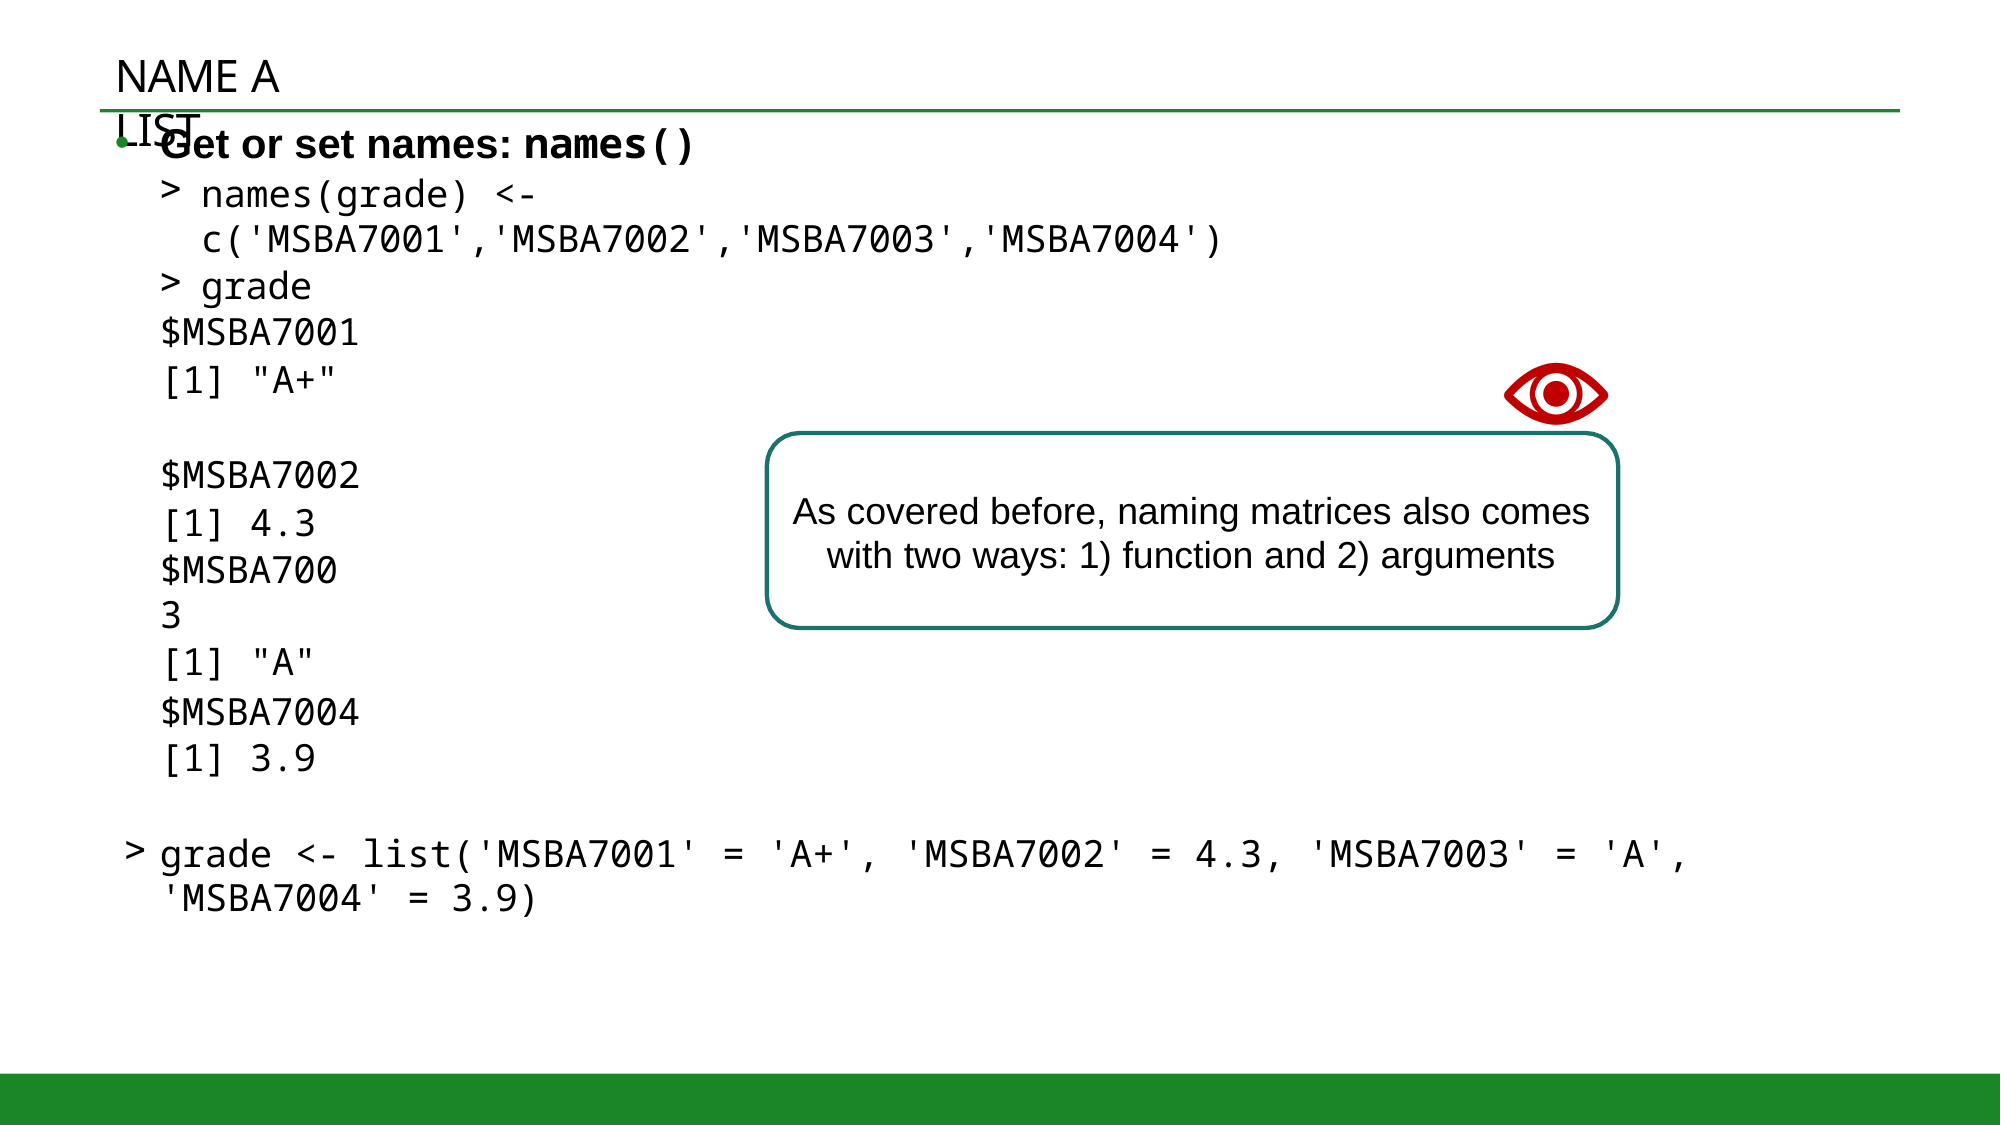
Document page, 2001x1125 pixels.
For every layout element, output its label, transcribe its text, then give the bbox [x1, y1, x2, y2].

title NAME A LIST [112, 45, 350, 115]
text_box [766, 433, 1619, 629]
text_box $MSBA7004 [1] 3.9 grade <- list('MSBA7001' = 'A+', 'MSBA7002' = 4.3, 'MSBA7003' = 'A', 'MSBA7004' = 3.9) [112, 685, 1870, 919]
text_box Get or set names: names() names(grade) <- c('MSBA7001','MSBA7002','MSBA7003','MSBA7004') grade $MSBA7001 [1] "A+" $MSBA7002 [1] 4.3 [112, 115, 1480, 544]
text_box $MSBA7003 [1] "A" [157, 544, 348, 683]
text_box As covered before, naming matrices also comes with two ways: 1) function and 2) arguments [790, 483, 1595, 576]
picture [1493, 331, 1619, 457]
